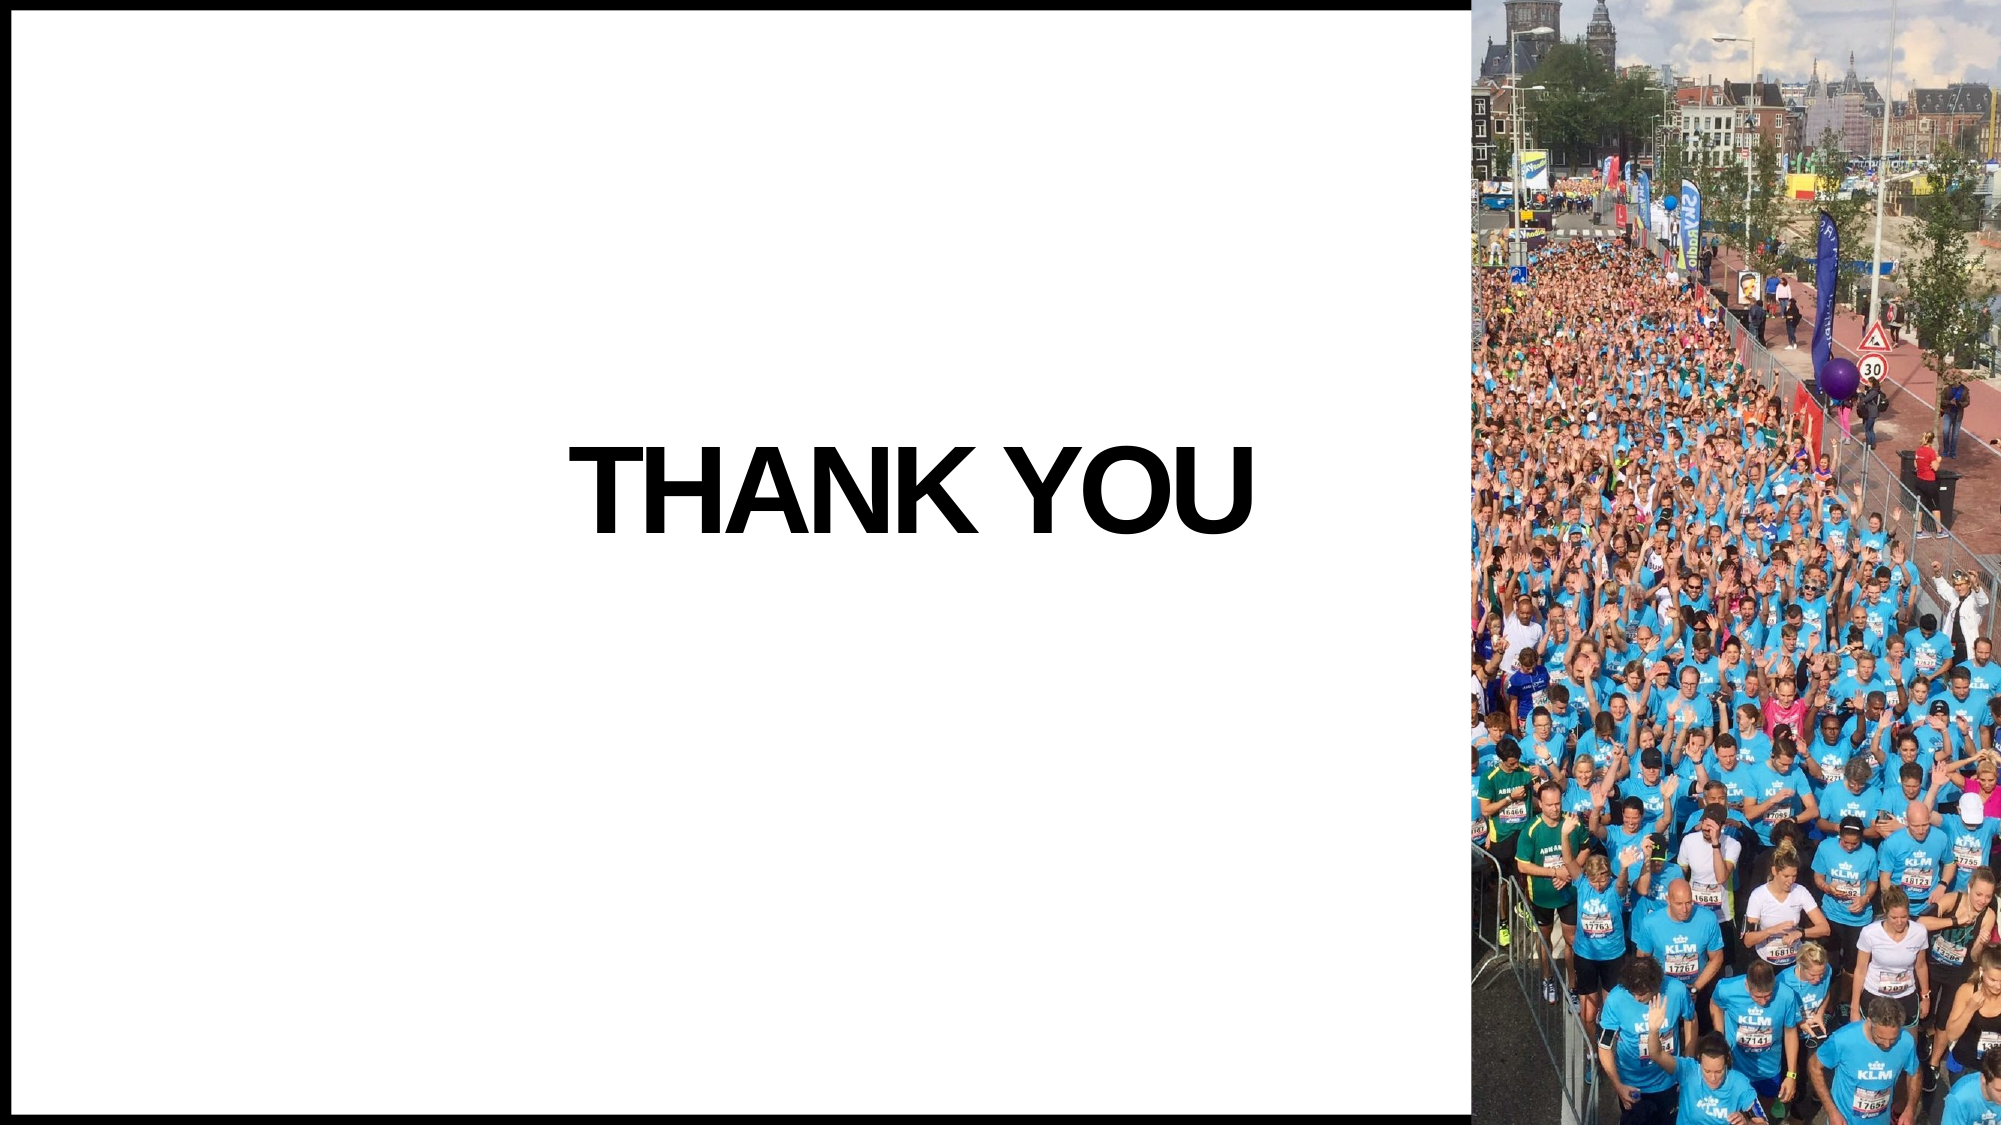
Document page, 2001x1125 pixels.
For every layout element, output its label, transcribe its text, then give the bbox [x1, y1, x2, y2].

title THANK YOU [356, 346, 1471, 622]
picture [1471, 0, 2001, 1125]
